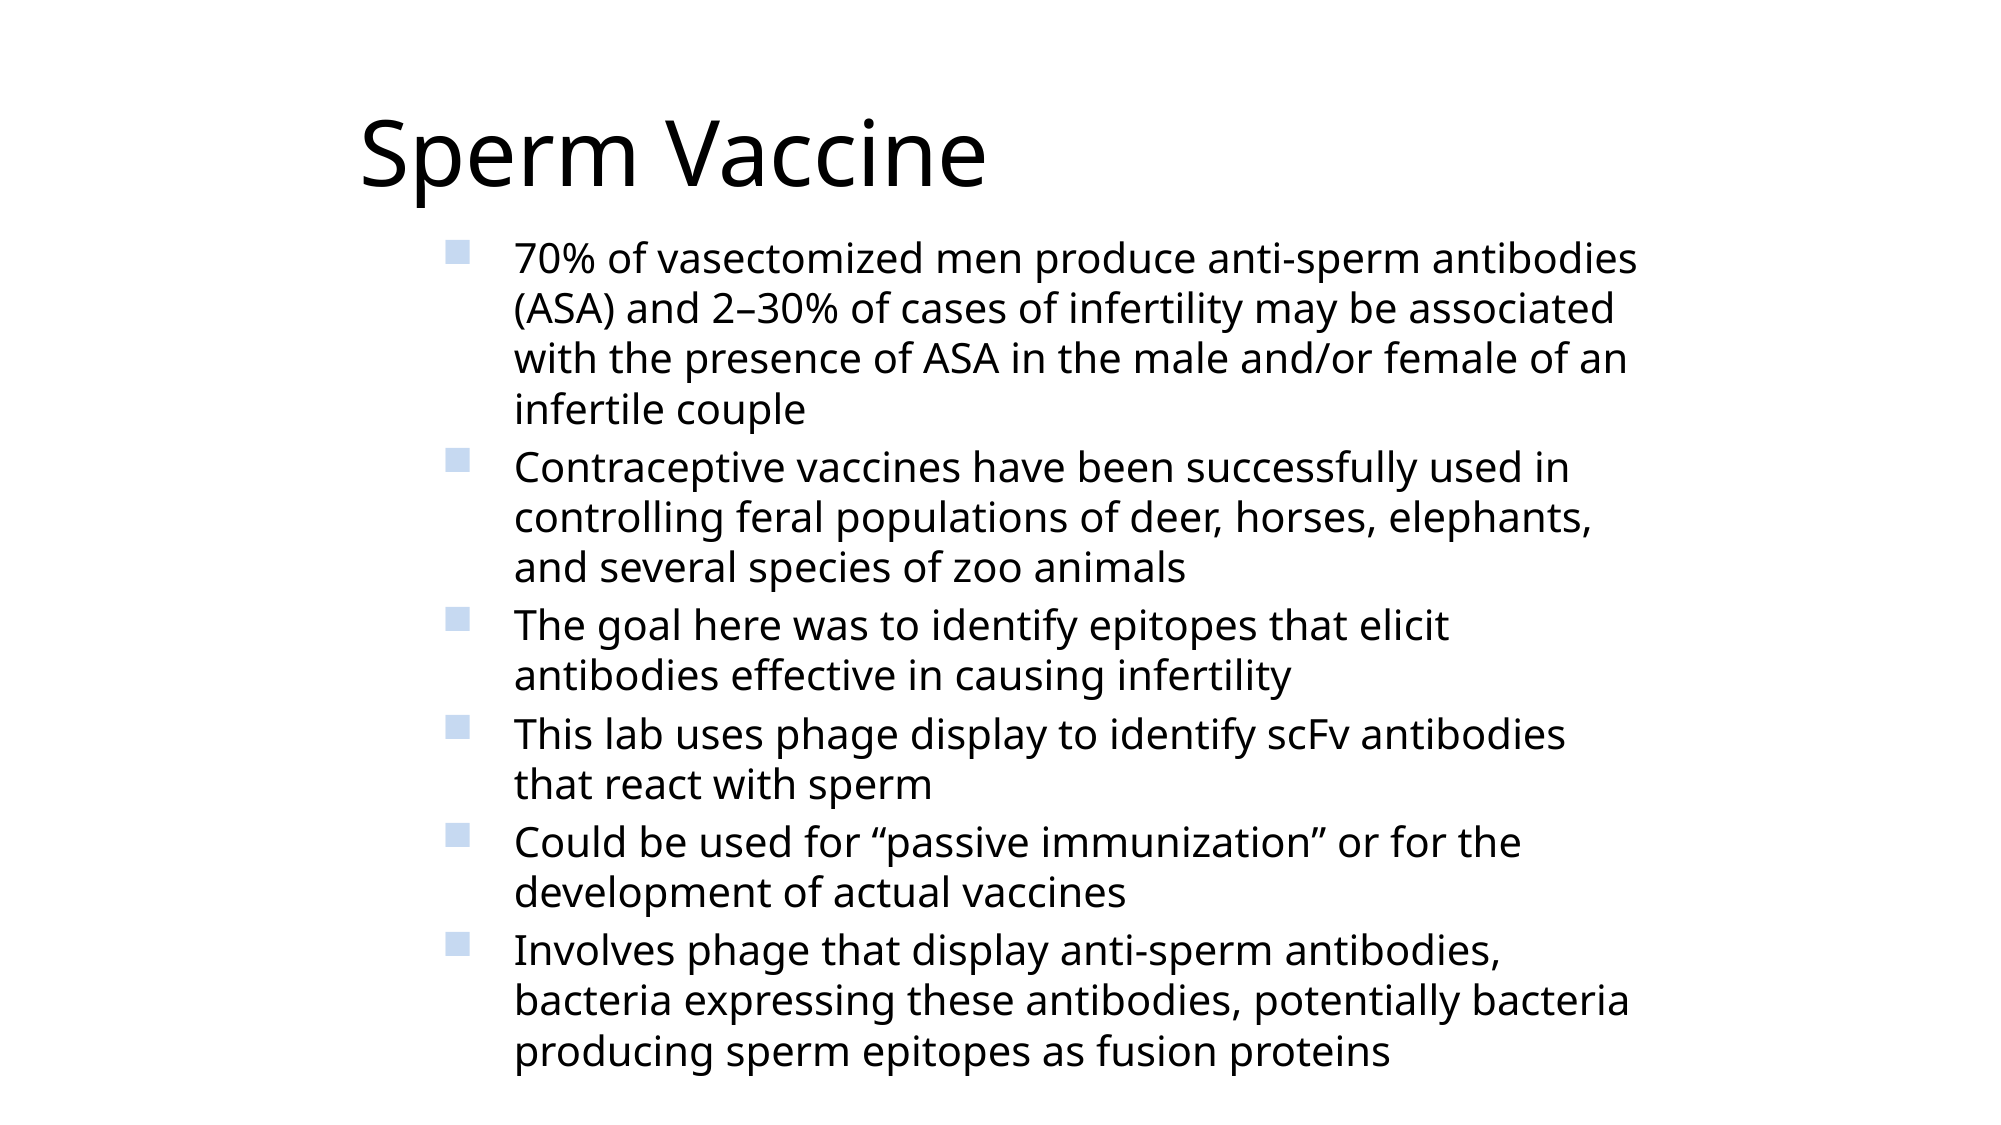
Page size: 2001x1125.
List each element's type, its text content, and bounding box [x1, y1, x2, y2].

text_box 70% of vasectomized men produce anti-sperm antibodies (ASA) and 2–30% of cases of infertility may be associated with the presence of ASA in the male and/or female of an infertile couple Contraceptive vaccines have been successfully used in controlling feral populations of deer, horses, elephants, and several species of zoo animals The goal here was to identify epitopes that elicit antibodies effective in causing infertility This lab uses phage display to identify scFv antibodies that react with sperm Could be used for “passive immunization” or for the development of actual vaccines Involves phage that display anti-sperm antibodies, bacteria expressing these antibodies, potentially bacteria producing sperm epitopes as fusion proteins [350, 224, 1663, 1125]
title Sperm Vaccine [344, 50, 1657, 250]
